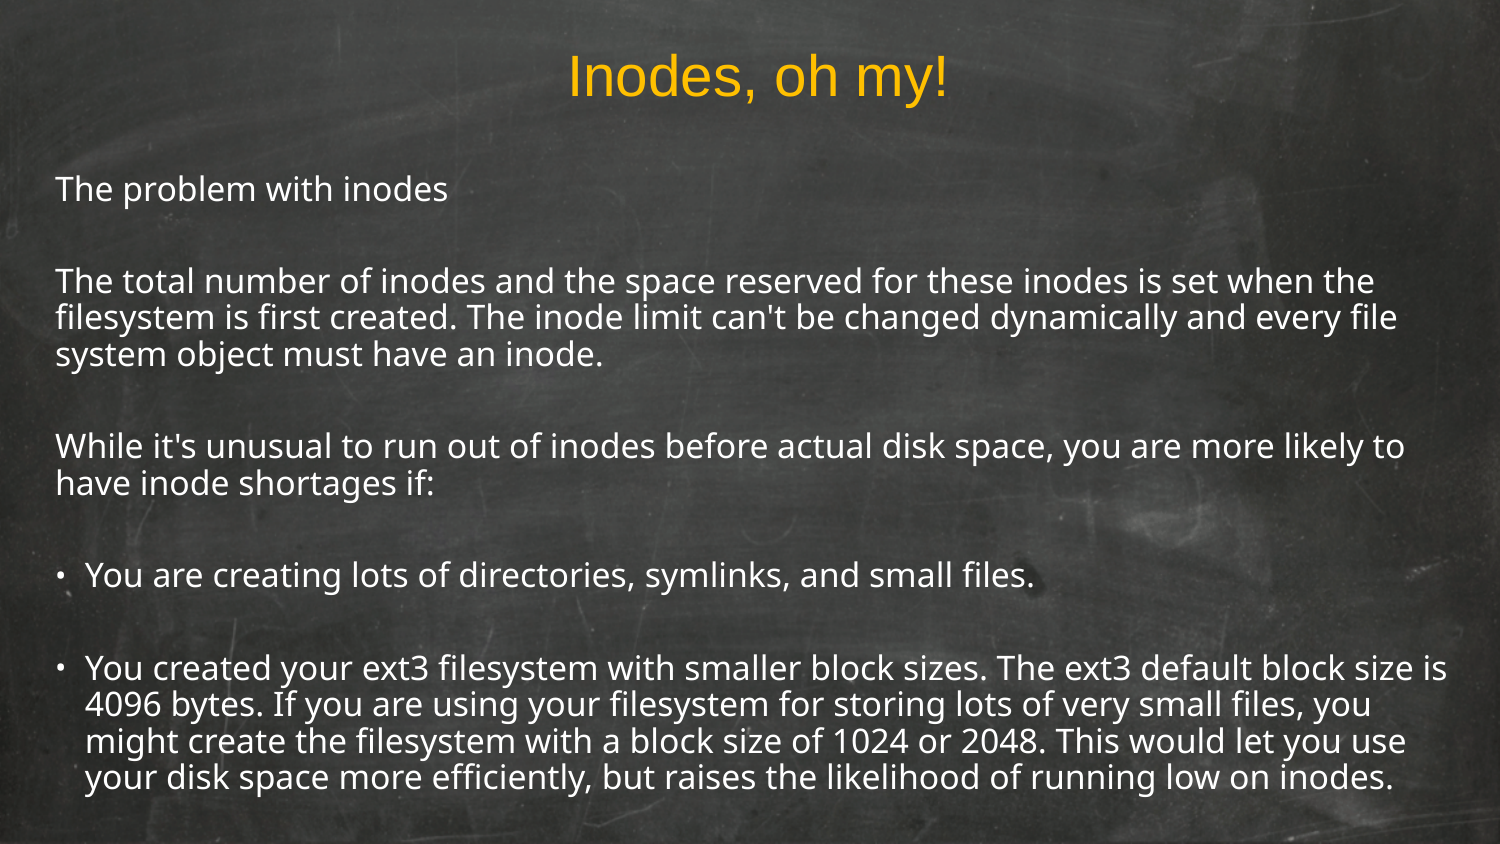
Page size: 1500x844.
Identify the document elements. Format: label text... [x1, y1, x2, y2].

picture [0, 0, 1500, 844]
text_box The problem with inodes The total number of inodes and the space reserved for these inodes is set when the filesystem is first created. The inode limit can't be changed dynamically and every file system object must have an inode. While it's unusual to run out of inodes before actual disk space, you are more likely to have inode shortages if: You are creating lots of directories, symlinks, and small files. You created your ext3 filesystem with smaller block sizes. The ext3 default block size is 4096 bytes. If you are using your filesystem for storing lots of very small files, you might create the filesystem with a block size of 1024 or 2048. This would let you use your disk space more efficiently, but raises the likelihood of running low on inodes. [55, 171, 1463, 797]
list Inodes, oh my! [55, 21, 1463, 135]
